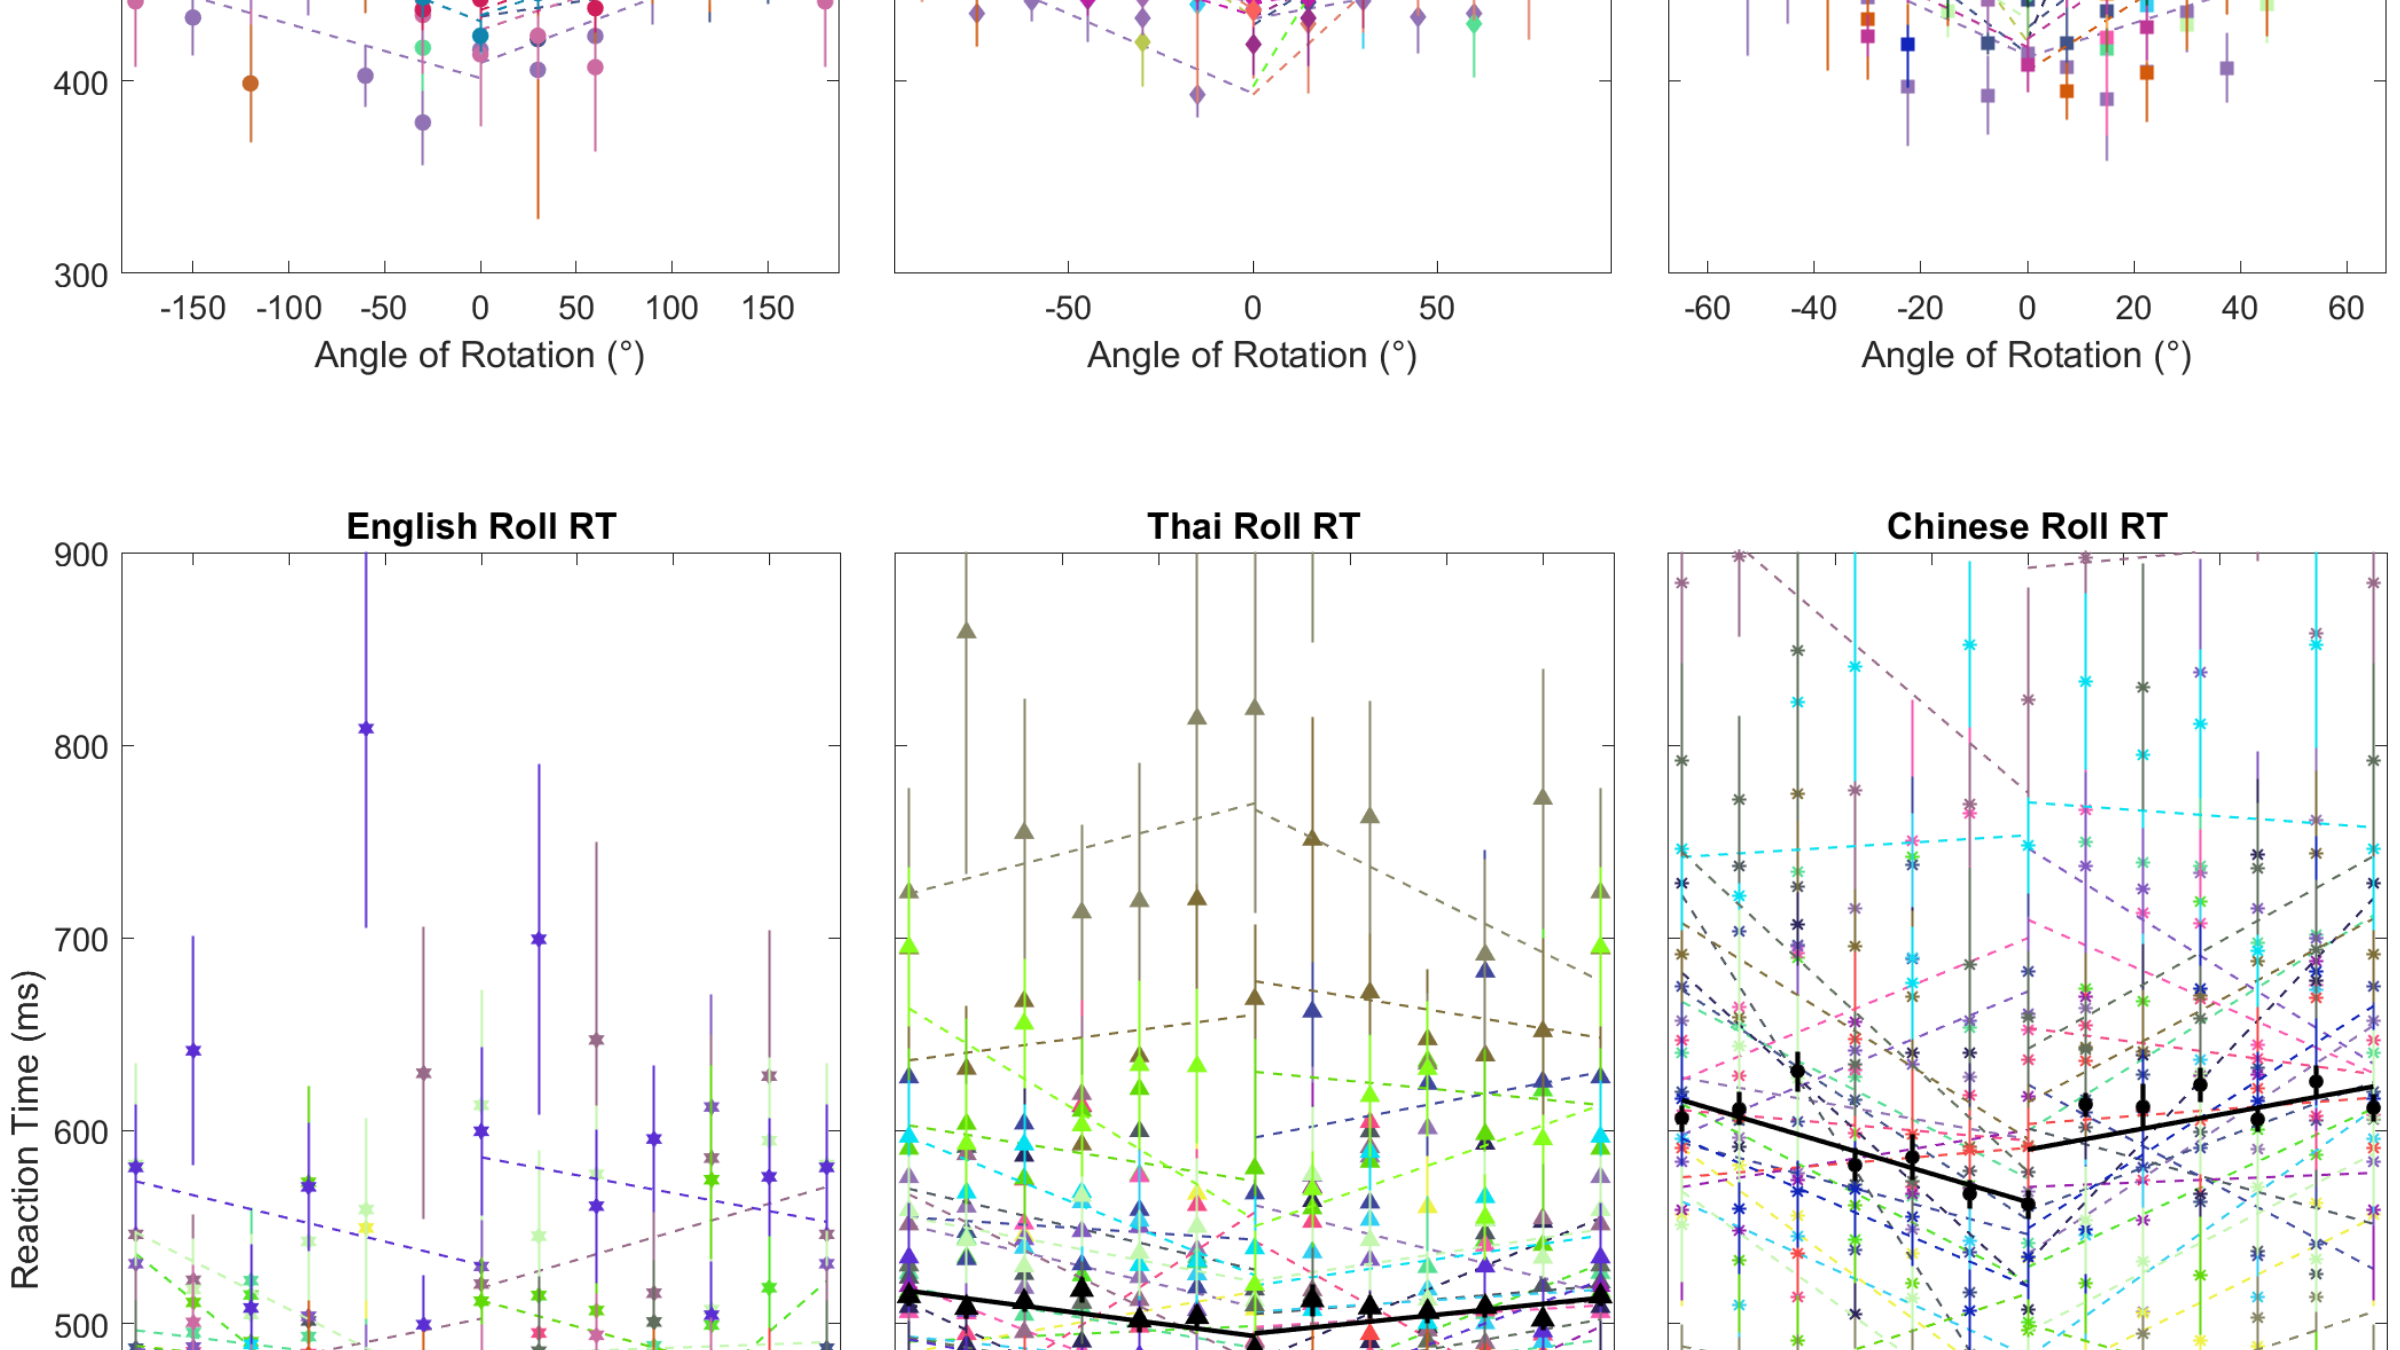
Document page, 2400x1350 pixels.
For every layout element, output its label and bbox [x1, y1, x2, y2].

text_box [0, 445, 2400, 1350]
text_box [0, 0, 2400, 429]
